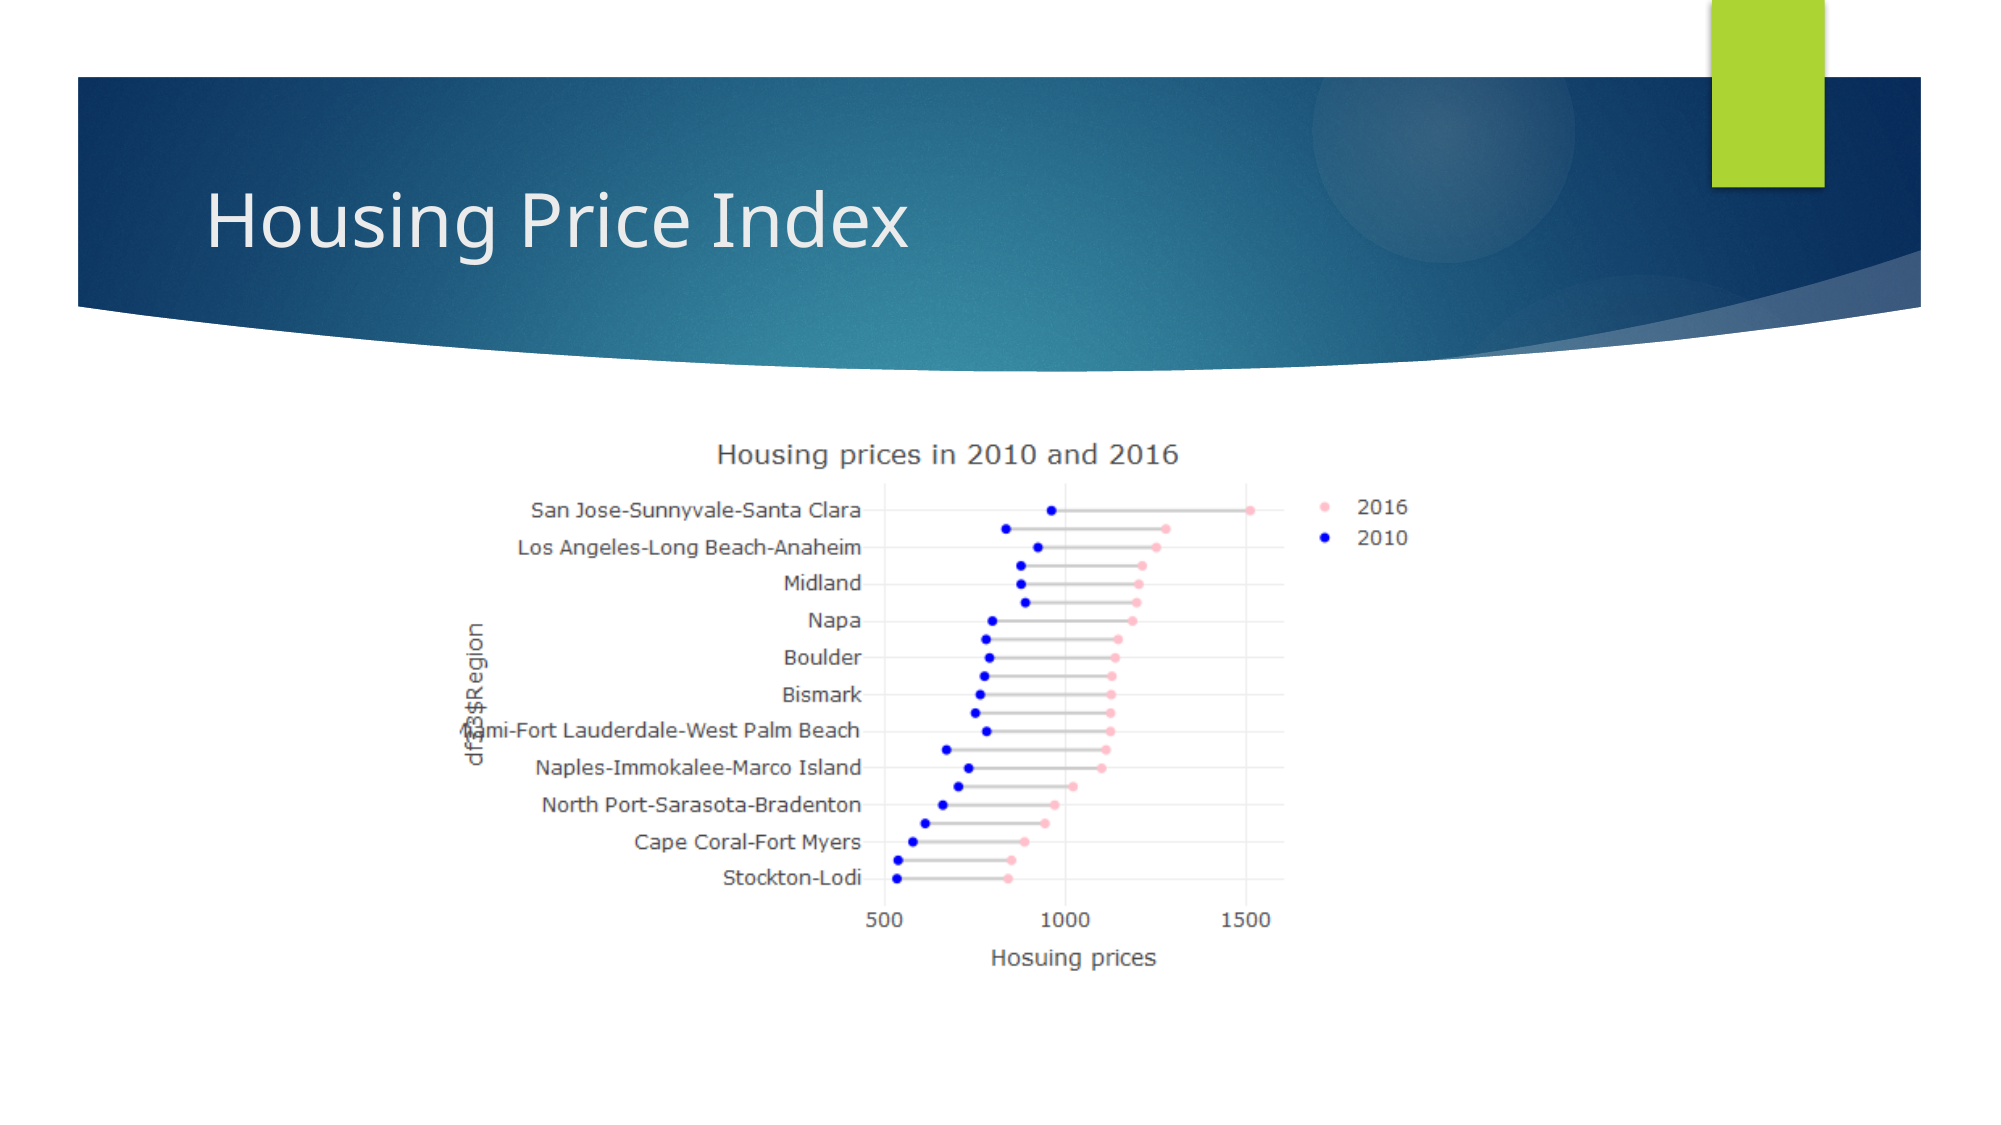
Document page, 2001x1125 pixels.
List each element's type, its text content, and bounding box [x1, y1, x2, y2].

title Housing Price Index [189, 159, 1627, 276]
picture [435, 419, 1457, 992]
